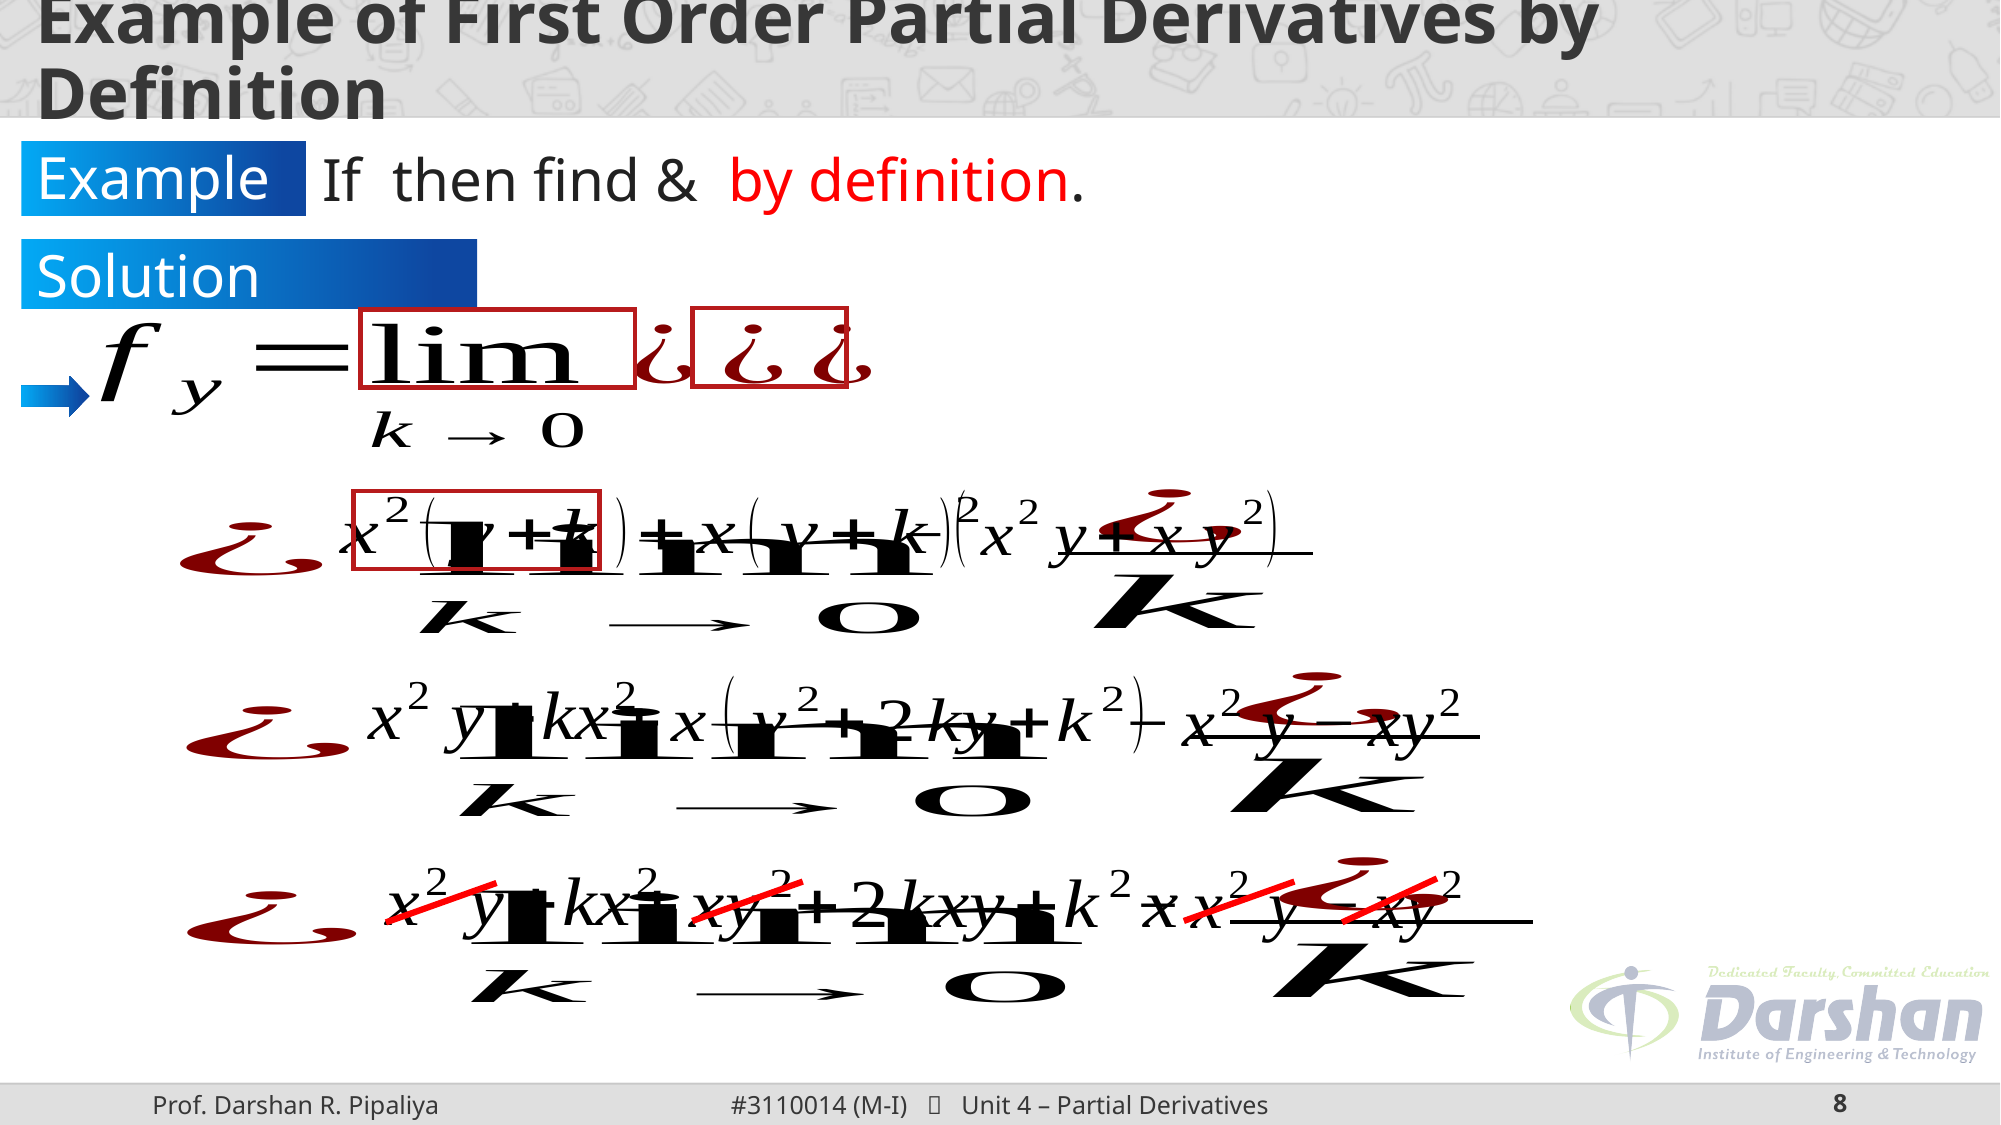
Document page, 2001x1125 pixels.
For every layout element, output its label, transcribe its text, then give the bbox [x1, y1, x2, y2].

title Example of First Order Partial Derivatives by Definition [0, 0, 2000, 117]
text_box Solution Continue: [21, 239, 478, 309]
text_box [1341, 878, 1437, 923]
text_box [385, 882, 497, 923]
text_box [359, 308, 636, 389]
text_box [1183, 881, 1295, 921]
list Example 1: [21, 141, 306, 216]
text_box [692, 881, 803, 921]
text_box [21, 375, 90, 417]
text_box [352, 490, 600, 570]
text_box [691, 307, 848, 387]
text_box [1570, 966, 1990, 1063]
